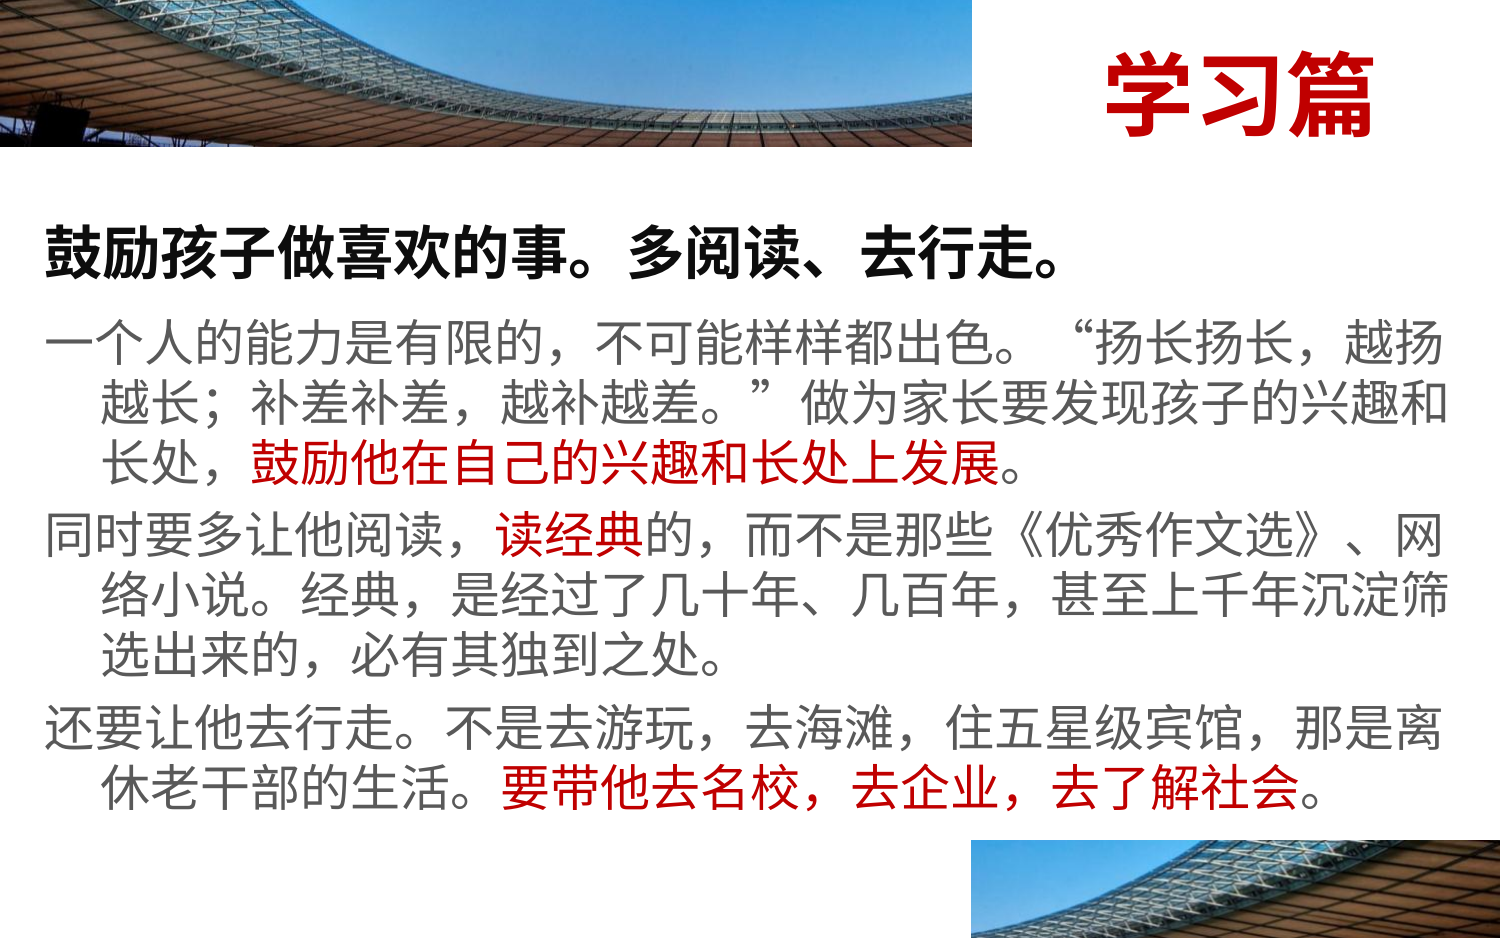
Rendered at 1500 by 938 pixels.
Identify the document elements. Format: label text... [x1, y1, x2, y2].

picture [0, 0, 972, 147]
picture [971, 840, 1500, 938]
text_box 学习篇 [1017, 7, 1477, 166]
text_box 鼓励孩子做喜欢的事。多阅读、去行走。 一个人的能力是有限的，不可能样样都出色。“扬长扬长，越扬越长；补差补差，越补越差。”做为家长要发现孩子的兴趣和长处，鼓励他在自己的兴趣和长处上发展。 同时要多让他阅读，读经典的，而不是那些《优秀作文选》、网络小说。经典，是经过了几十年、几百年，甚至上千年沉淀筛选出来的，必有其独到之处。 还要让他去行走。不是去游玩，去海滩，住五星级宾馆，那是离休老干部的生活。要带他去名校，去企业，去了解社会。 [29, 208, 1475, 824]
